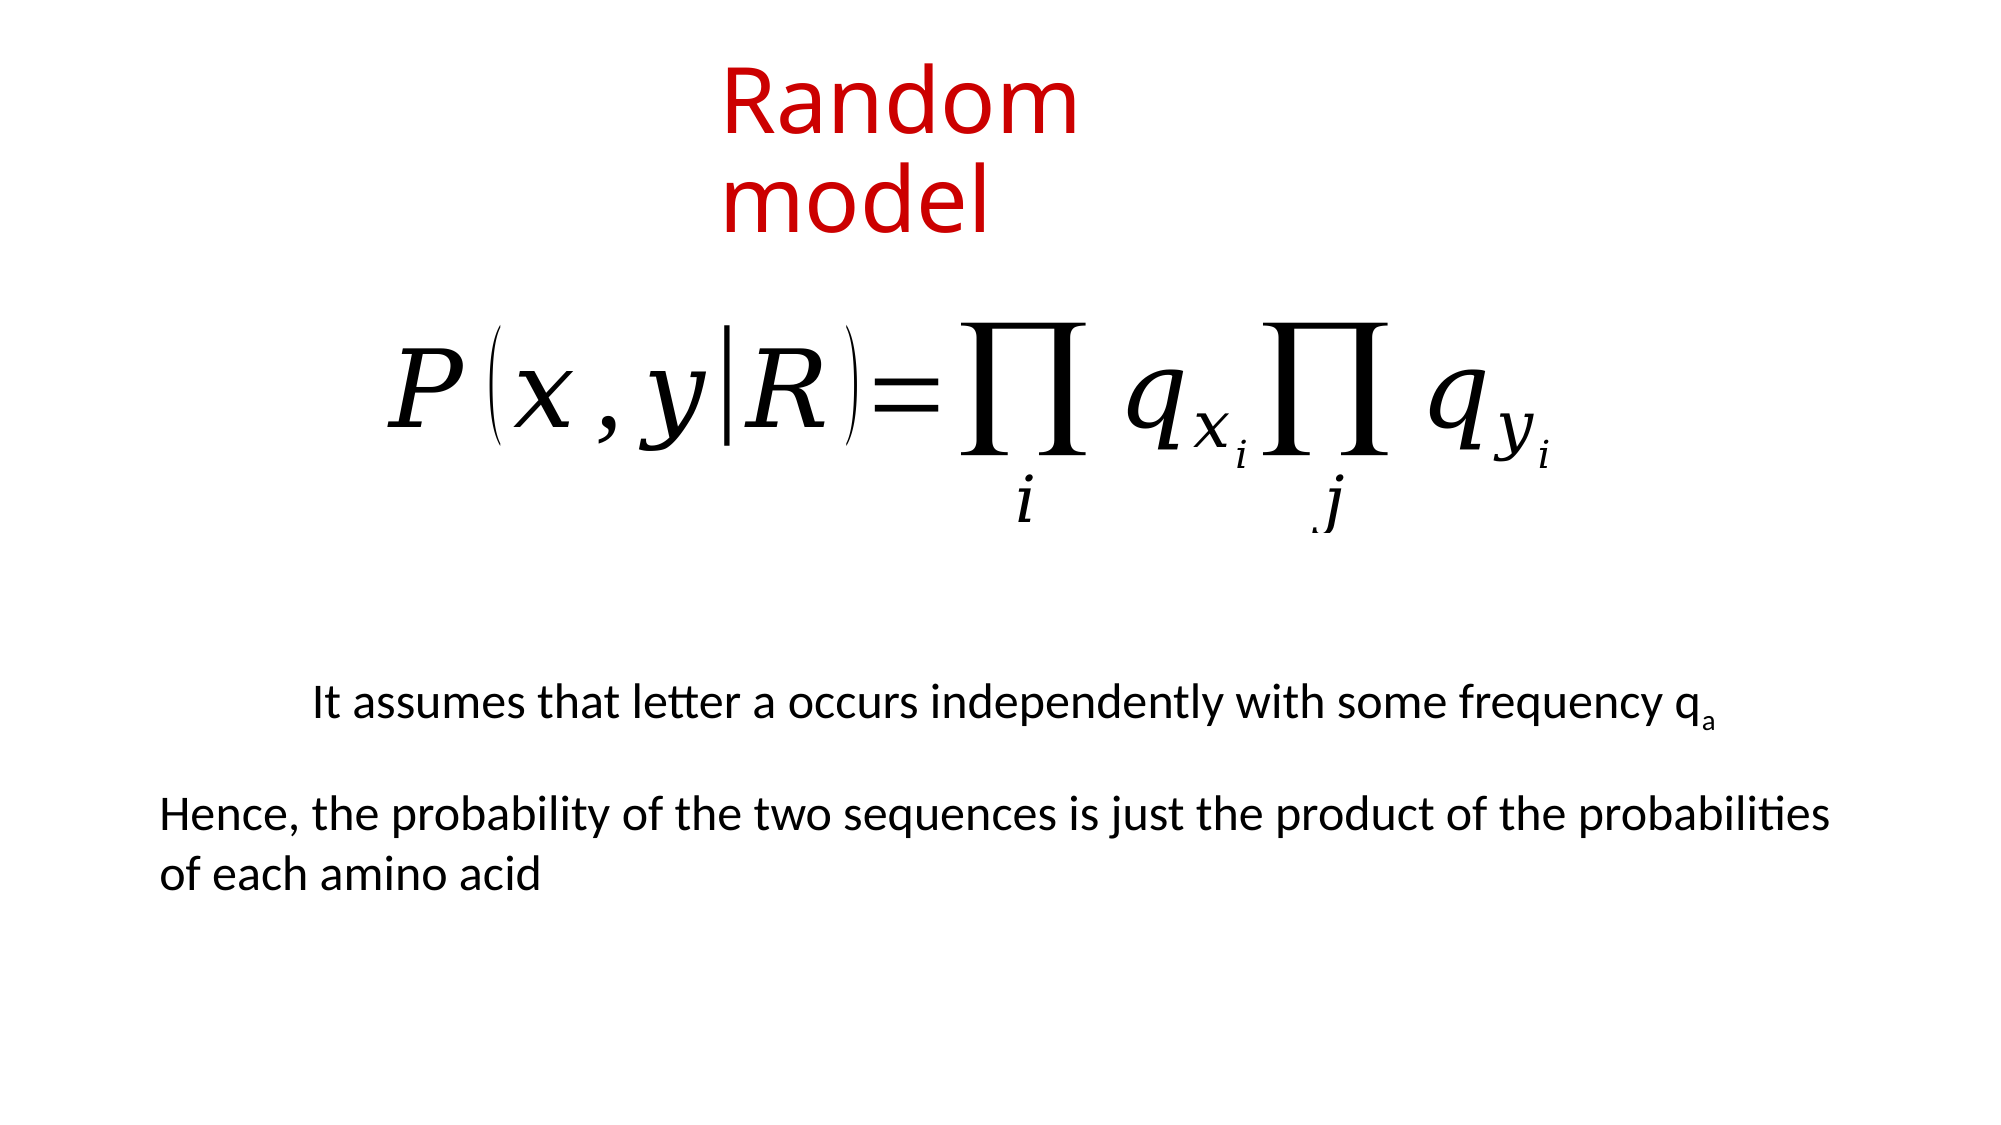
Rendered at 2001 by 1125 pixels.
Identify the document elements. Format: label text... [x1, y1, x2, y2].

text_box Hence, the probability of the two sequences is just the product of the probabilities of each amino acid [144, 772, 1884, 908]
text_box It assumes that letter a occurs independently with some frequency qa [297, 660, 1731, 744]
title Random model [704, 44, 1324, 263]
